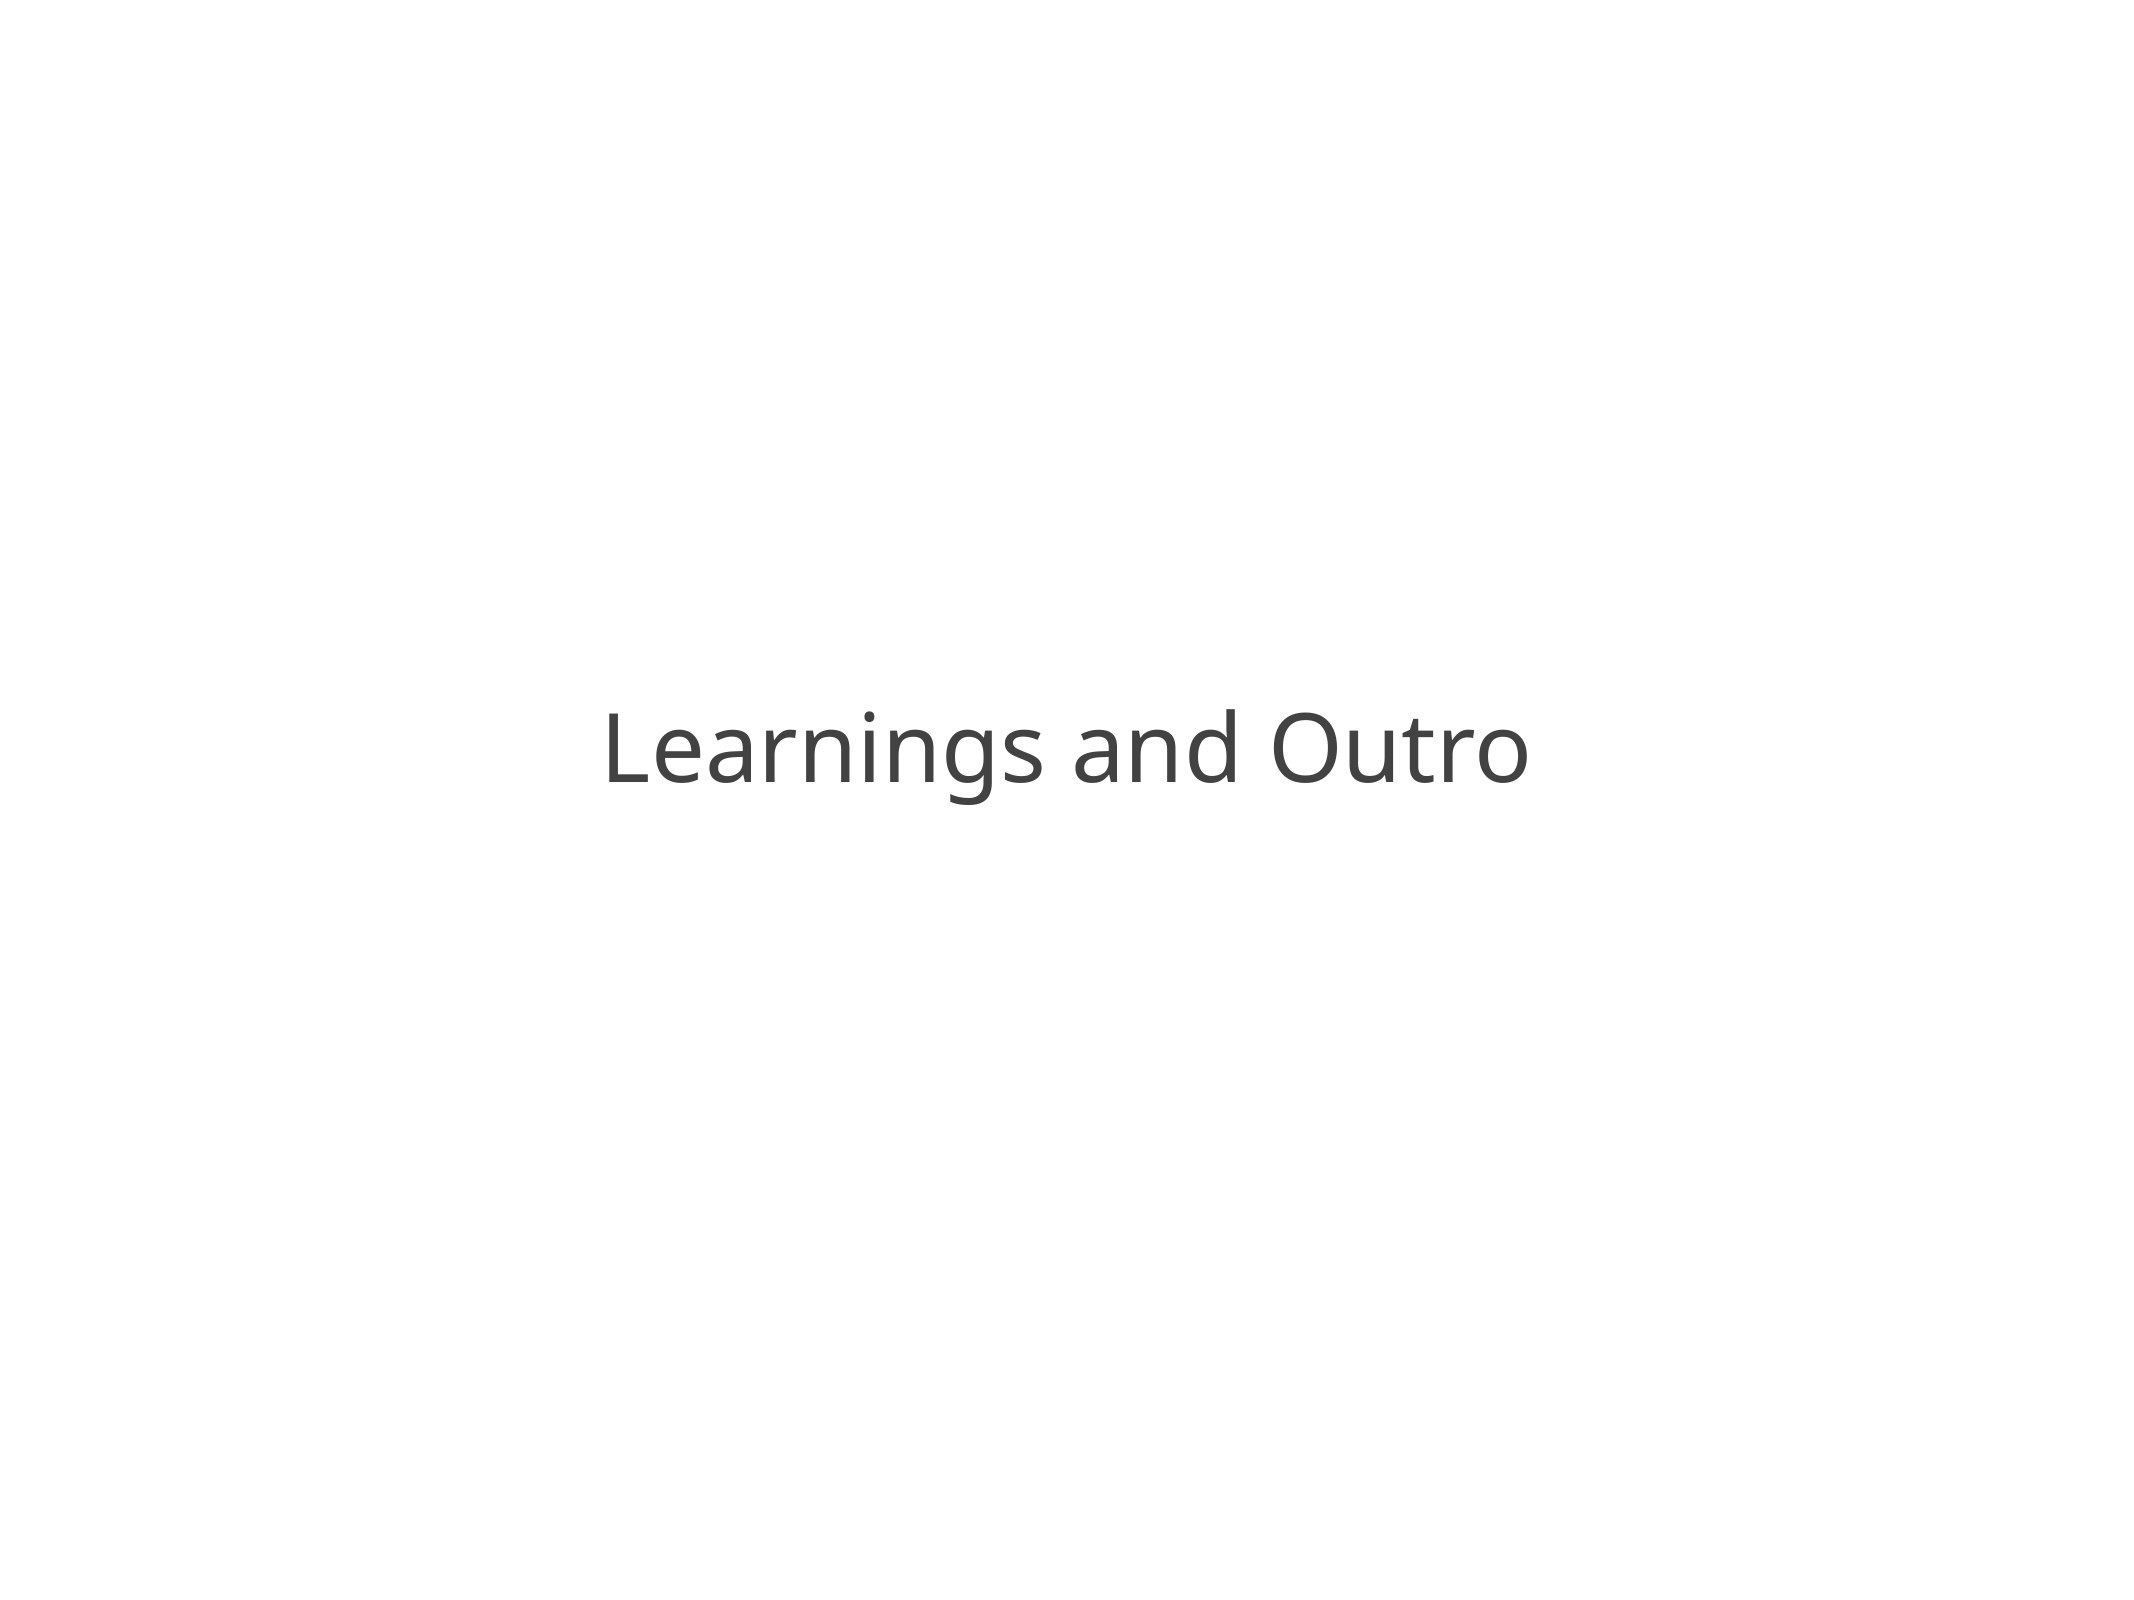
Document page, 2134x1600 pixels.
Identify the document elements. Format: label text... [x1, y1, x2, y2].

title Learnings and Outro [207, 268, 1926, 811]
